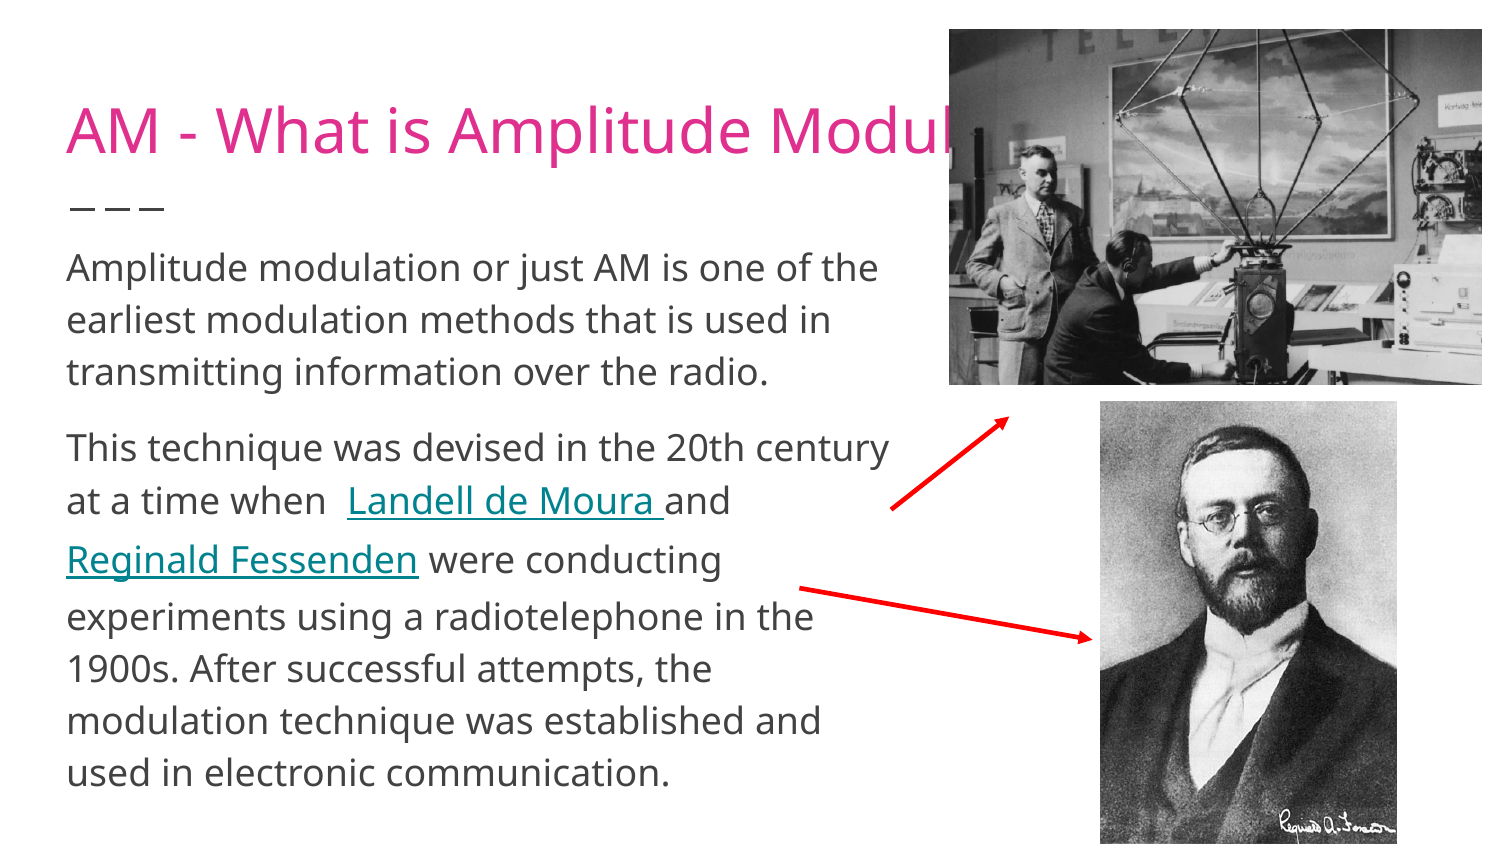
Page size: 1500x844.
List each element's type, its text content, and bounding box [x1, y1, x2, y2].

title AM - What is Amplitude Modulation? [51, 61, 794, 182]
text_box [799, 29, 1482, 844]
list Amplitude modulation or just AM is one of the earliest modulation methods that is used in transmitting information over the radio. This technique was devised in the 20th century at a time when Landell de Moura and Reginald Fessenden were conducting experiments using a radiotelephone in the 1900s. After successful attempts, the modulation technique was established and used in electronic communication. [51, 222, 794, 836]
